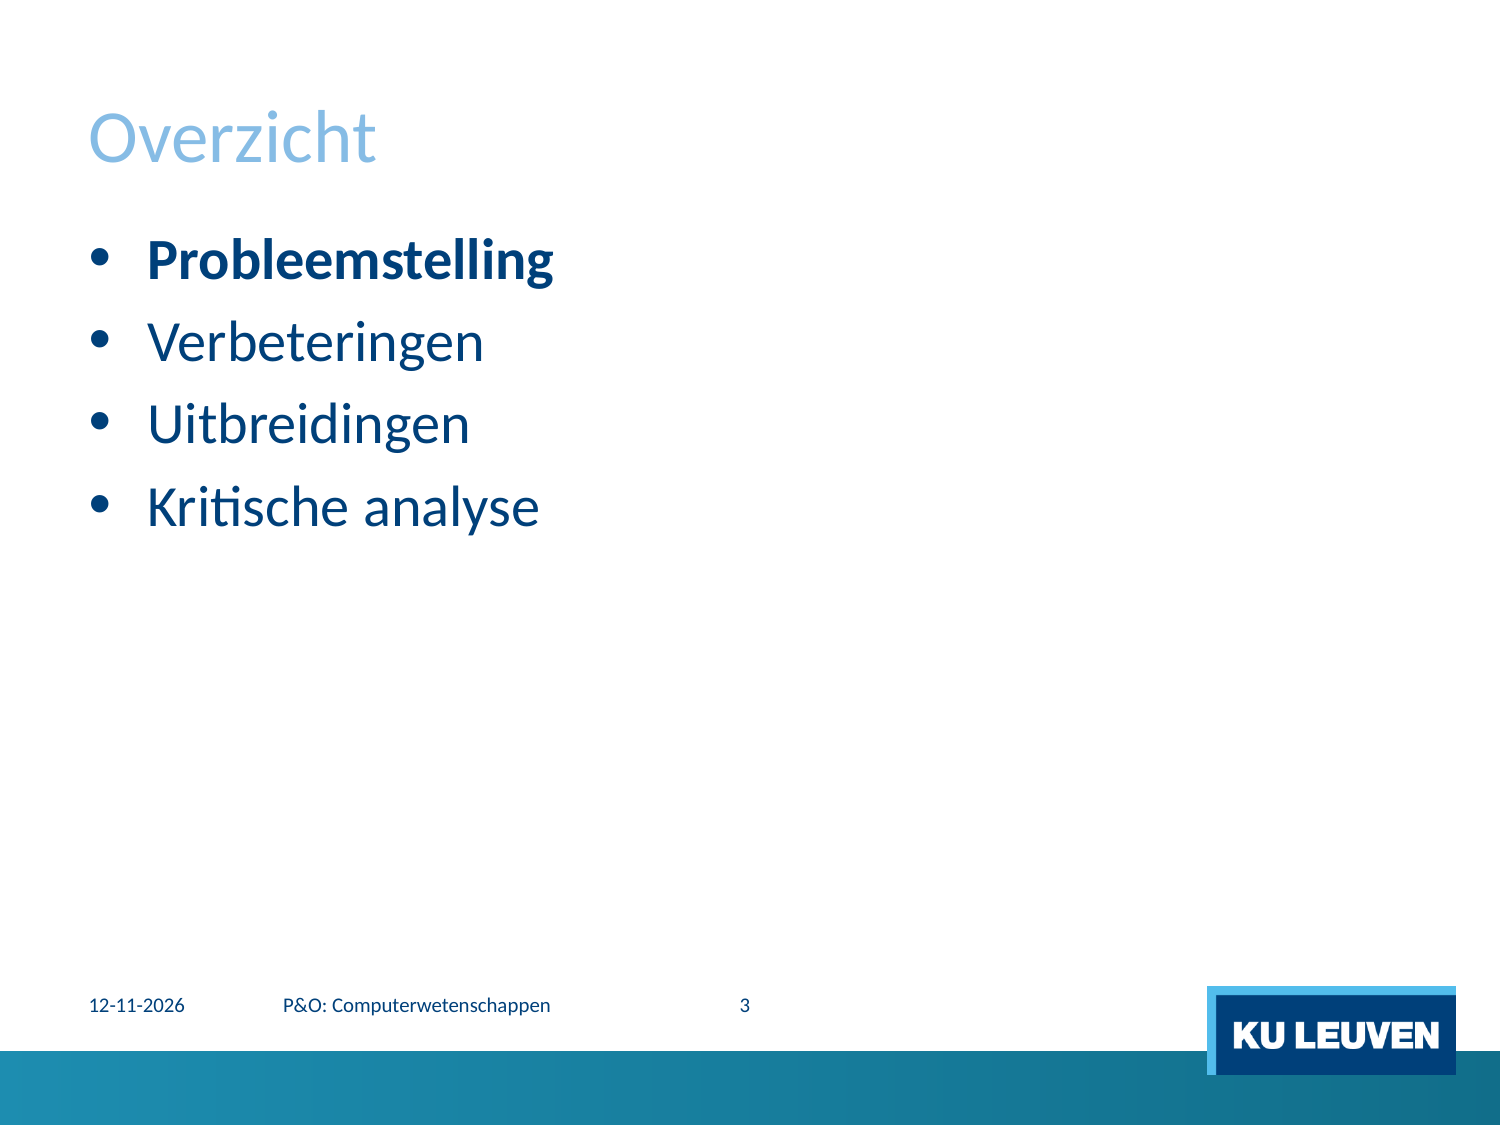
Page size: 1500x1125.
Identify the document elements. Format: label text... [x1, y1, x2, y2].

slide_number 3 [596, 992, 750, 1040]
picture [1207, 986, 1456, 1075]
footer P&O: Computerwetenschappen [256, 992, 582, 1040]
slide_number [88, 992, 243, 1040]
title Overzicht [88, 29, 1456, 178]
list Probleemstelling Verbeteringen Uitbreidingen Kritische analyse [88, 221, 1456, 948]
